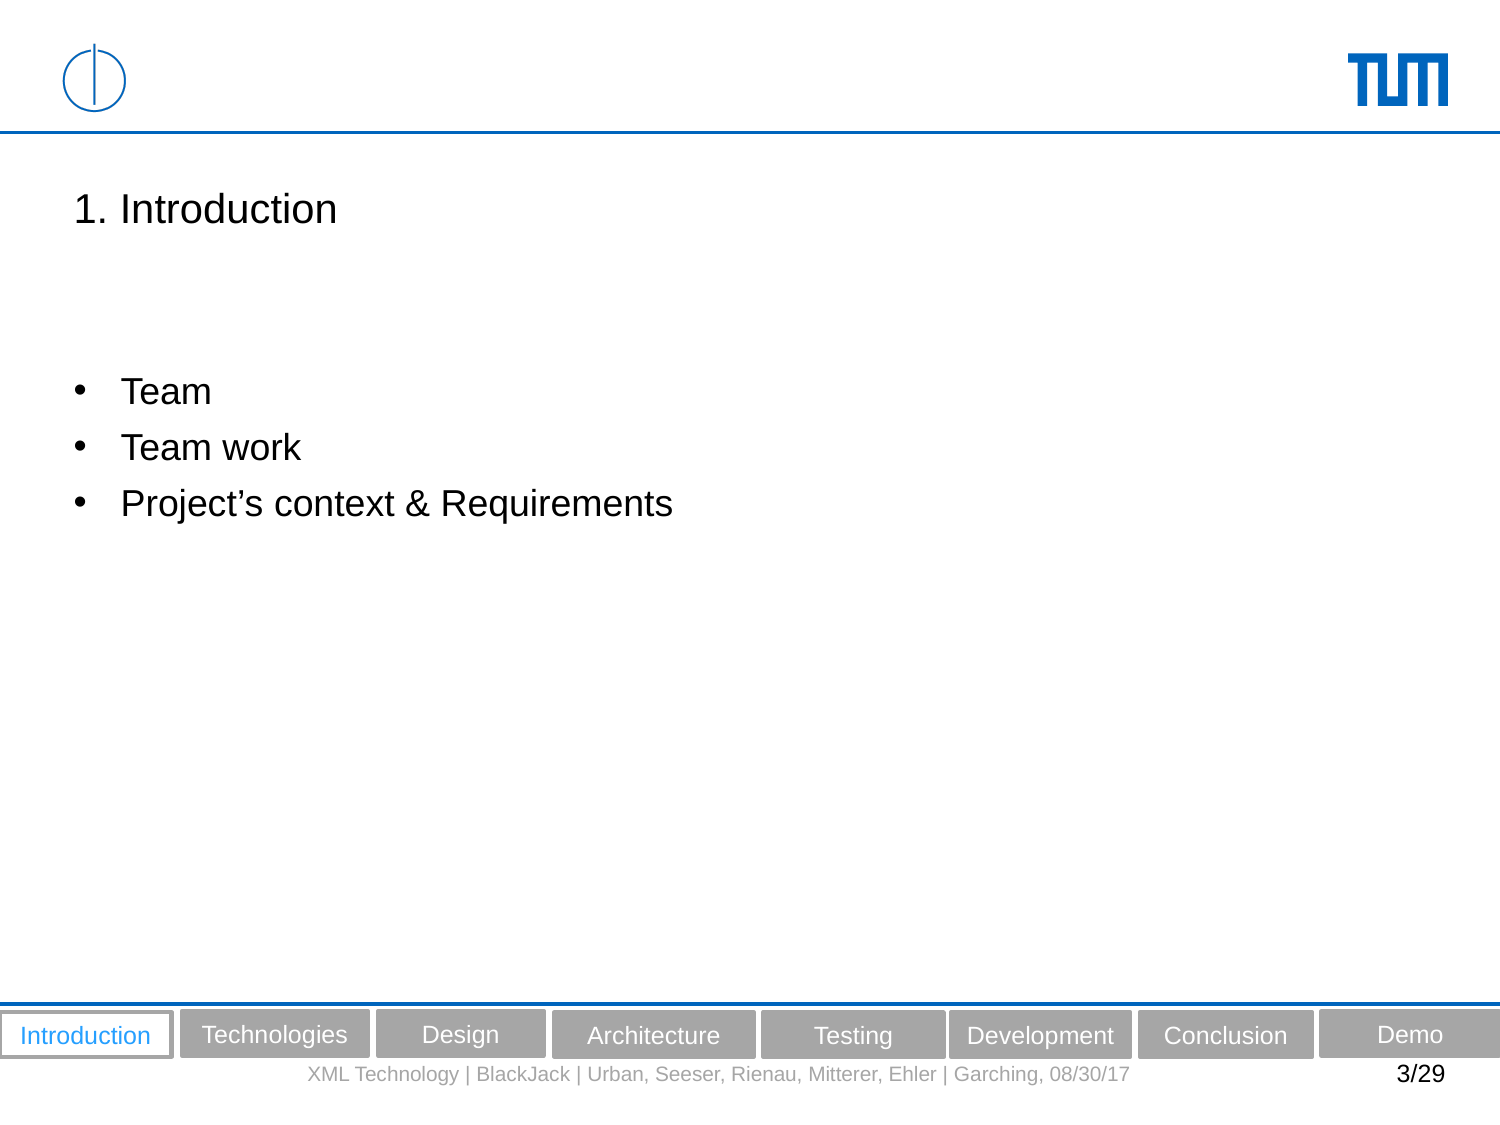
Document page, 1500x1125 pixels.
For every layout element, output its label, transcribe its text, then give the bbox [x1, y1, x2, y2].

text_box Design [376, 1009, 546, 1058]
text_box Demo [1319, 1009, 1500, 1058]
text_box Conclusion [1138, 1010, 1314, 1059]
footer XML Technology | BlackJack | Urban, Seeser, Rienau, Mitterer, Ehler | Garching, 08/30/17 [164, 1042, 1109, 1103]
text_box Architecture [552, 1010, 756, 1059]
slide_number 3/29 [1109, 1042, 1446, 1103]
text_box Introduction [0, 1010, 174, 1059]
text_box Testing [761, 1010, 946, 1059]
text_box Technologies [180, 1009, 370, 1058]
title 1. Introduction [58, 162, 1278, 222]
text_box Development [949, 1010, 1132, 1059]
list Team Team work Project’s context & Requirements [58, 246, 1441, 972]
picture [58, 39, 130, 117]
